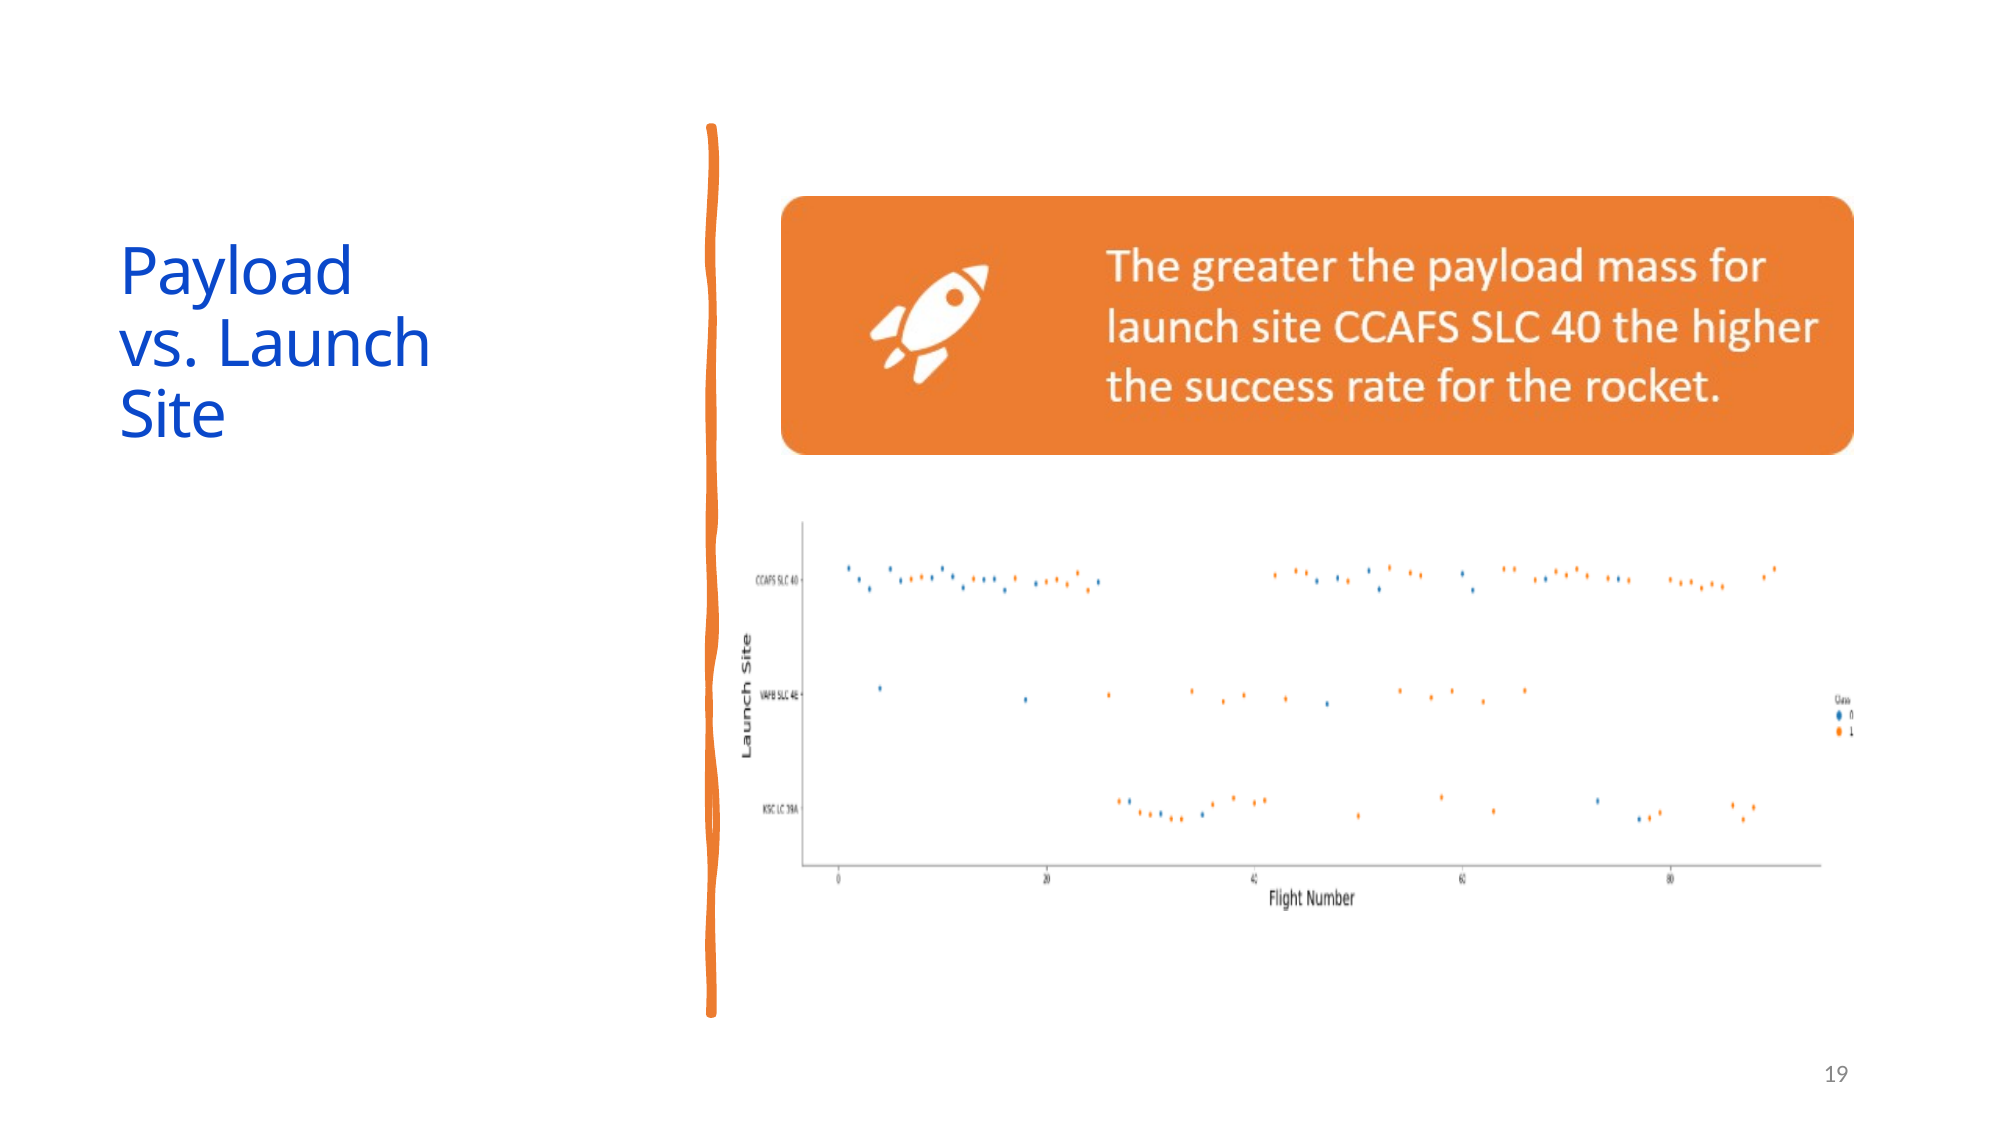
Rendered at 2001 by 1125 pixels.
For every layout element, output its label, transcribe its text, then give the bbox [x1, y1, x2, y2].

picture [781, 196, 1855, 456]
picture [740, 520, 1854, 911]
title Payload vs. Launch Site [117, 225, 450, 452]
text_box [704, 123, 721, 1019]
text_box 19 [1821, 1061, 1851, 1088]
